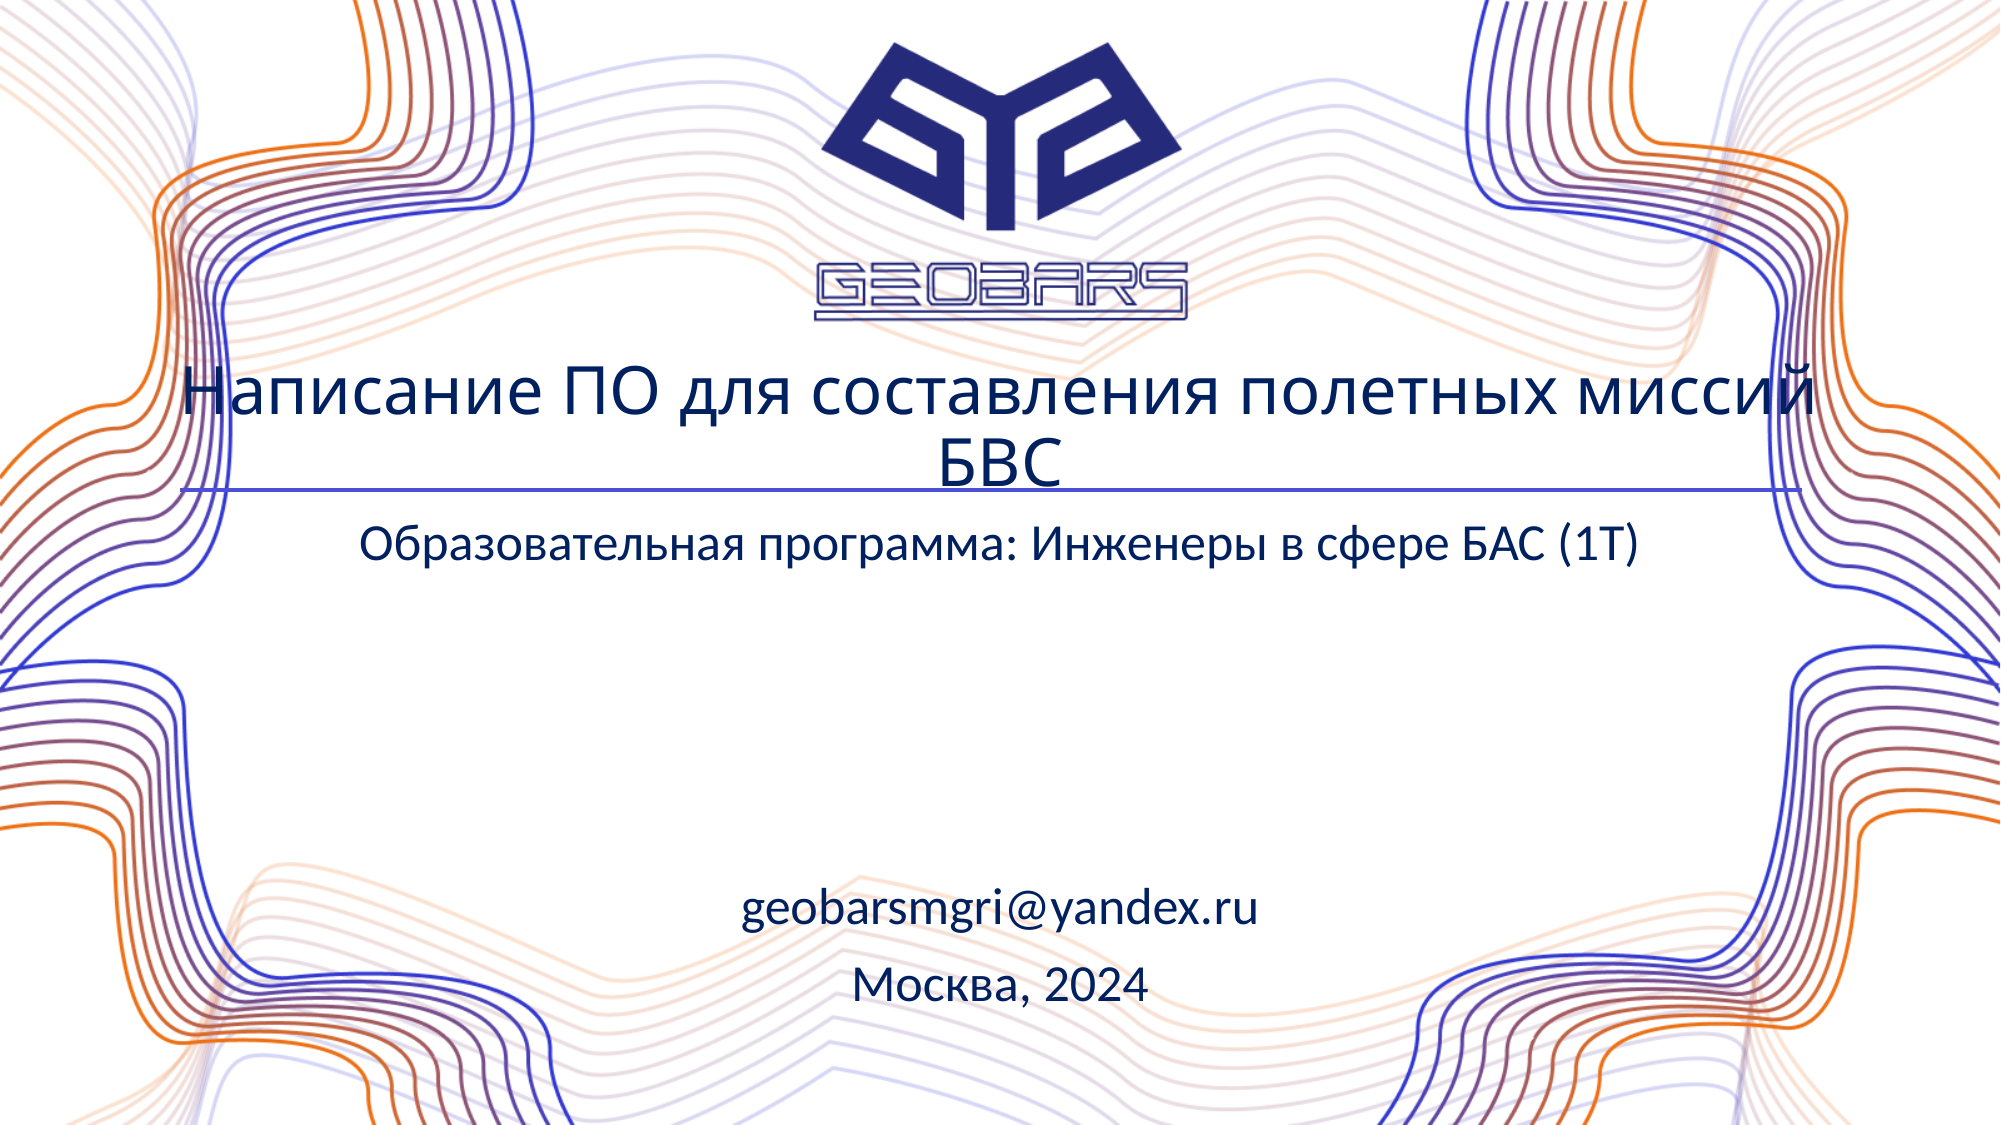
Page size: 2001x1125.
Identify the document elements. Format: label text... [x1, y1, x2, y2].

picture [0, 0, 2001, 1125]
title Написание ПО для составления полетных миссий БВС [151, 145, 1849, 509]
subtitle Образовательная программа: Инженеры в сфере БАС (1Т) geobarsmgri@yandex.ru Москва, 2024 [179, 508, 1821, 1125]
